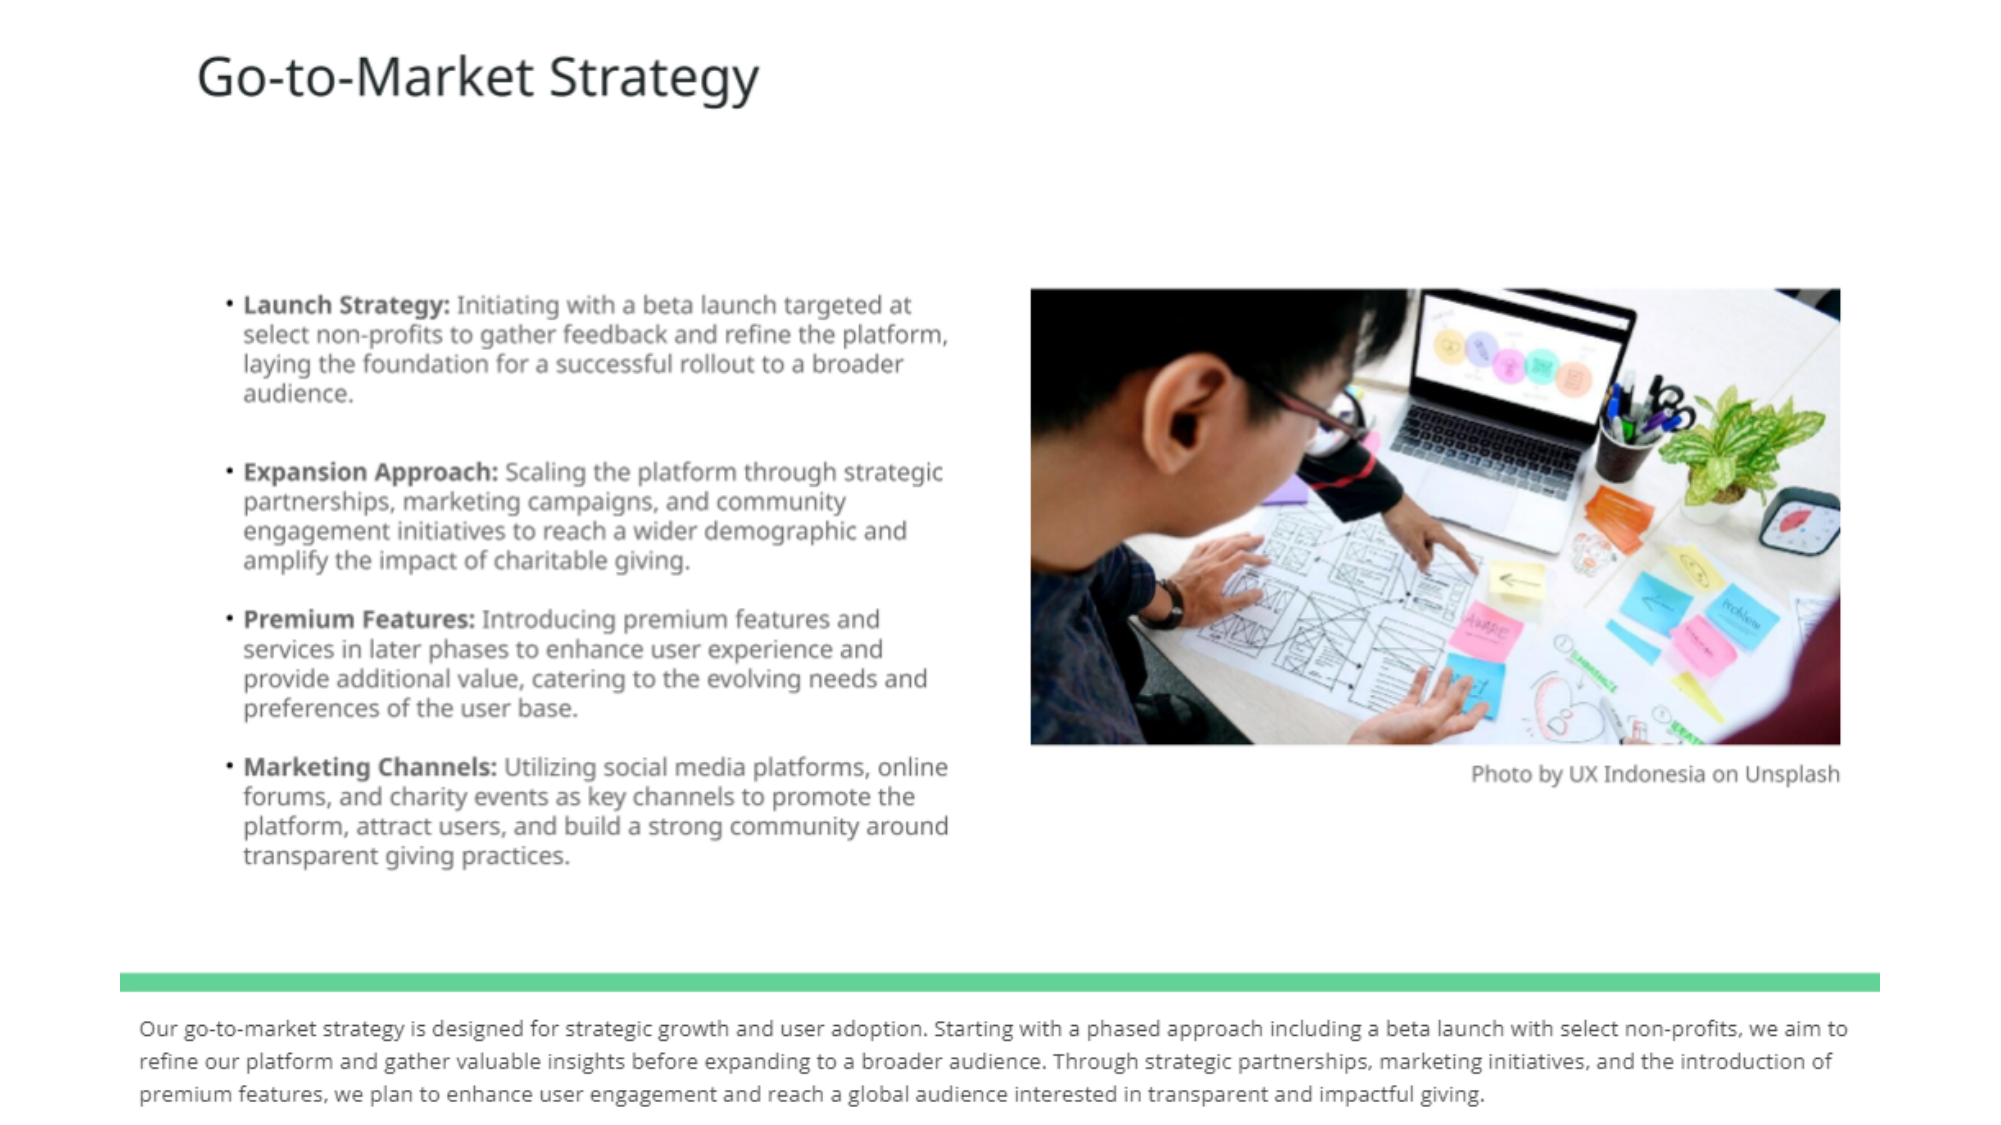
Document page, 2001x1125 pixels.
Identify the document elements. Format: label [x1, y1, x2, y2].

picture [120, 0, 1880, 1125]
